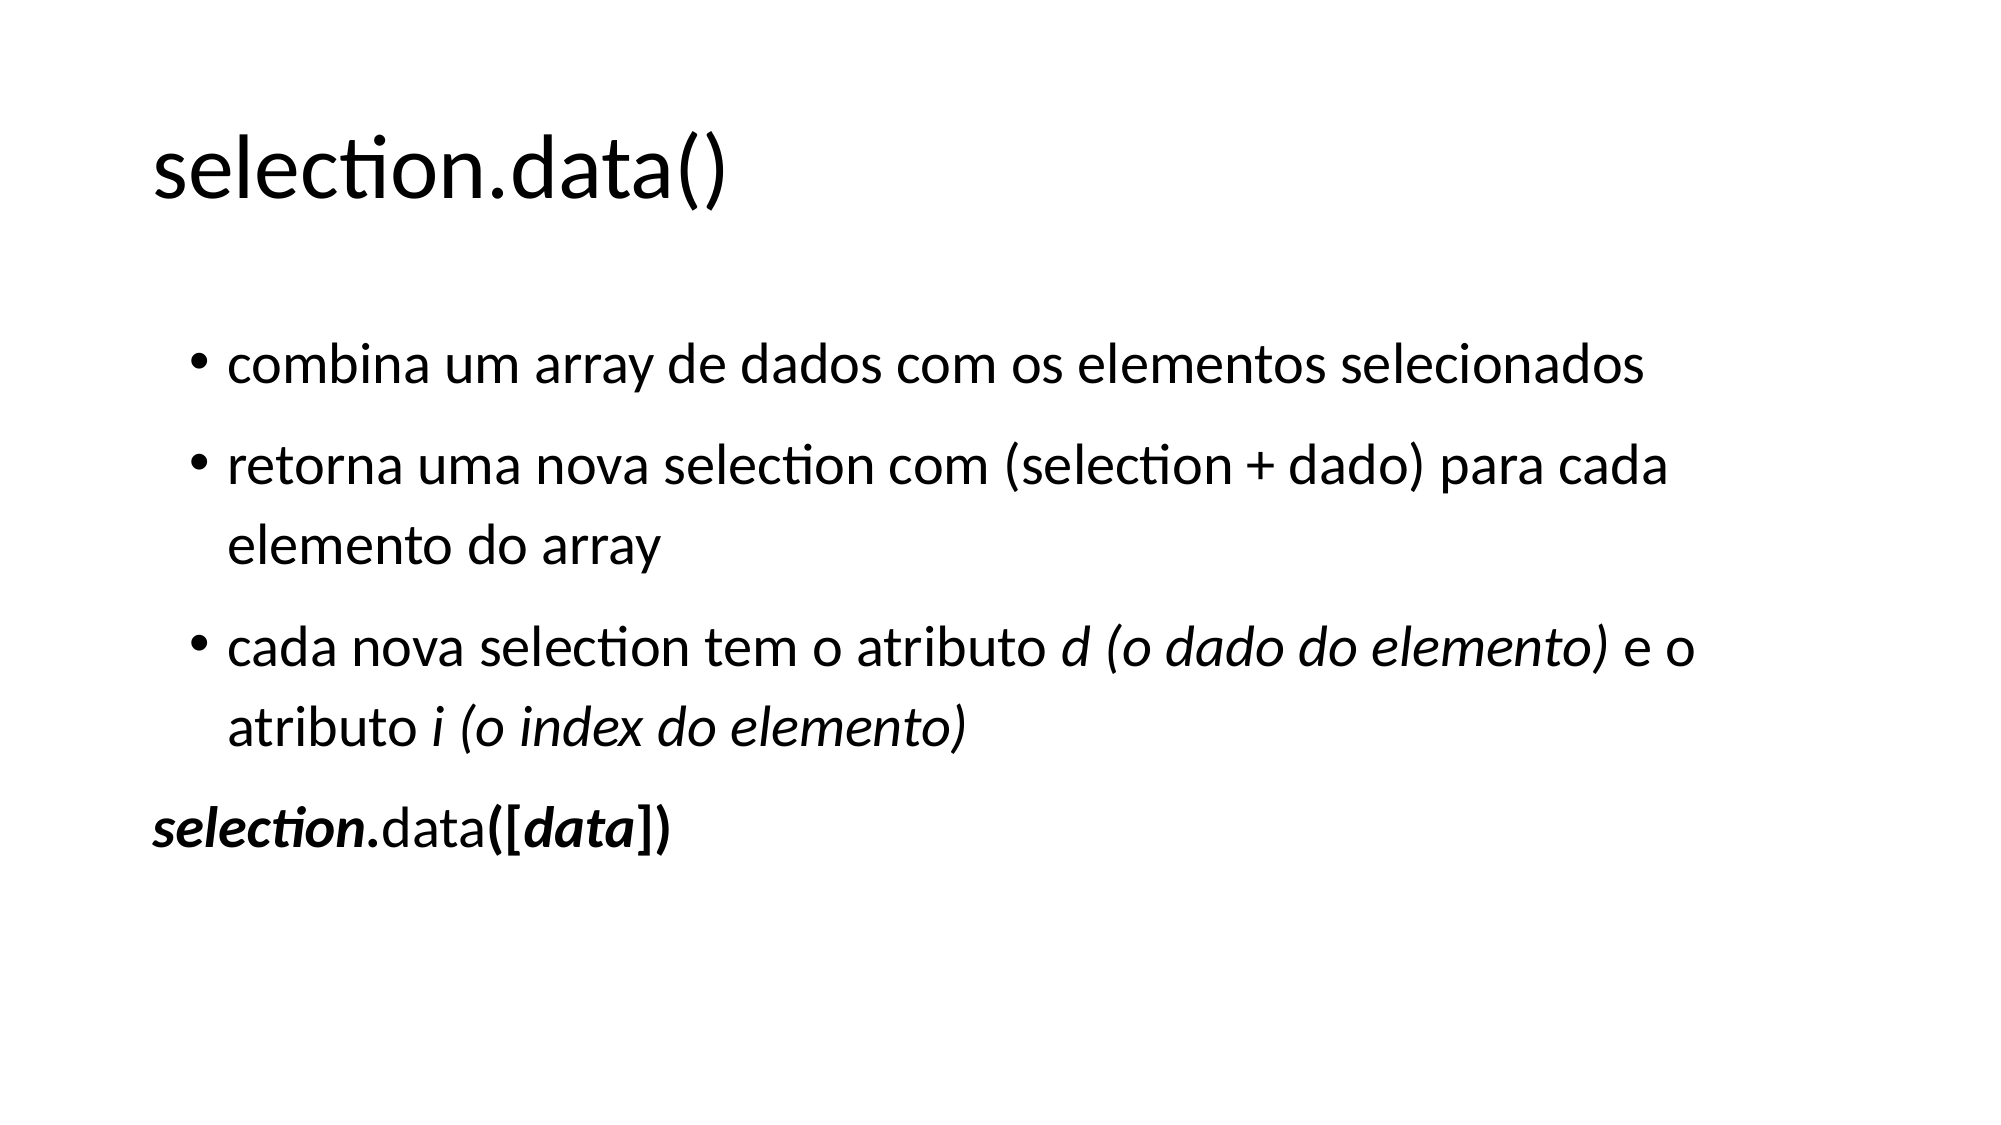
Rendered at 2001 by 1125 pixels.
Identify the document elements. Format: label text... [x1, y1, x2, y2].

title selection.data() [137, 59, 1863, 278]
list combina um array de dados com os elementos selecionados retorna uma nova selection com (selection + dado) para cada elemento do array cada nova selection tem o atributo d (o dado do elemento) e o atributo i (o index do elemento) selection.data([data]) [137, 299, 1863, 1014]
